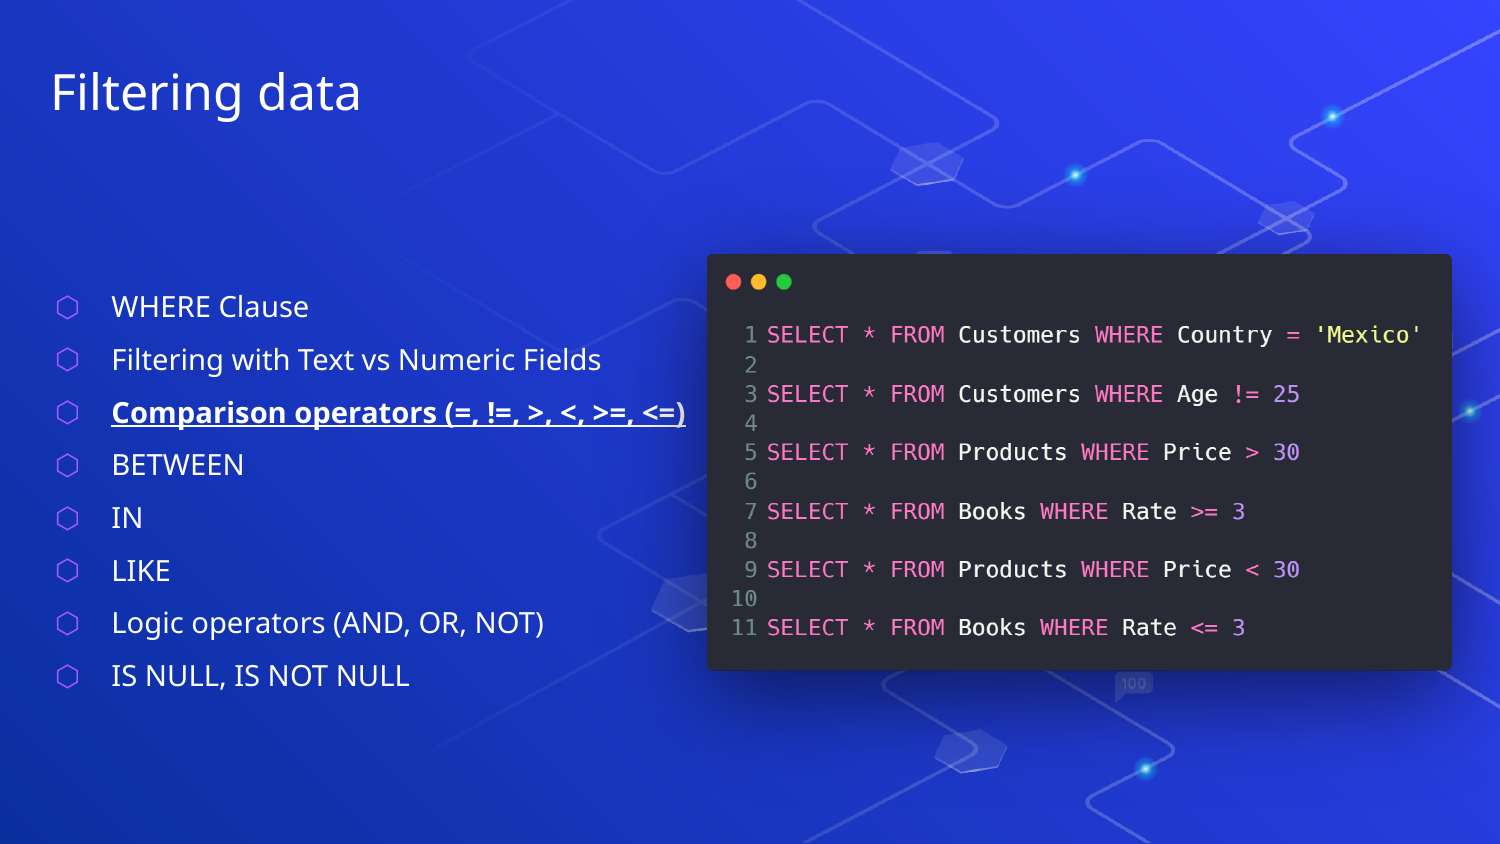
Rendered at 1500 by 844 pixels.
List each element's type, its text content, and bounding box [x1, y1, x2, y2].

title Filtering data [50, 51, 903, 121]
picture [0, 0, 1500, 844]
text_box WHERE Clause Filtering with Text vs Numeric Fields Comparison operators (=, !=, >, <, >=, <=) BETWEEN IN LIKE Logic operators (AND, OR, NOT) IS NULL, IS NOT NULL [40, 276, 576, 753]
